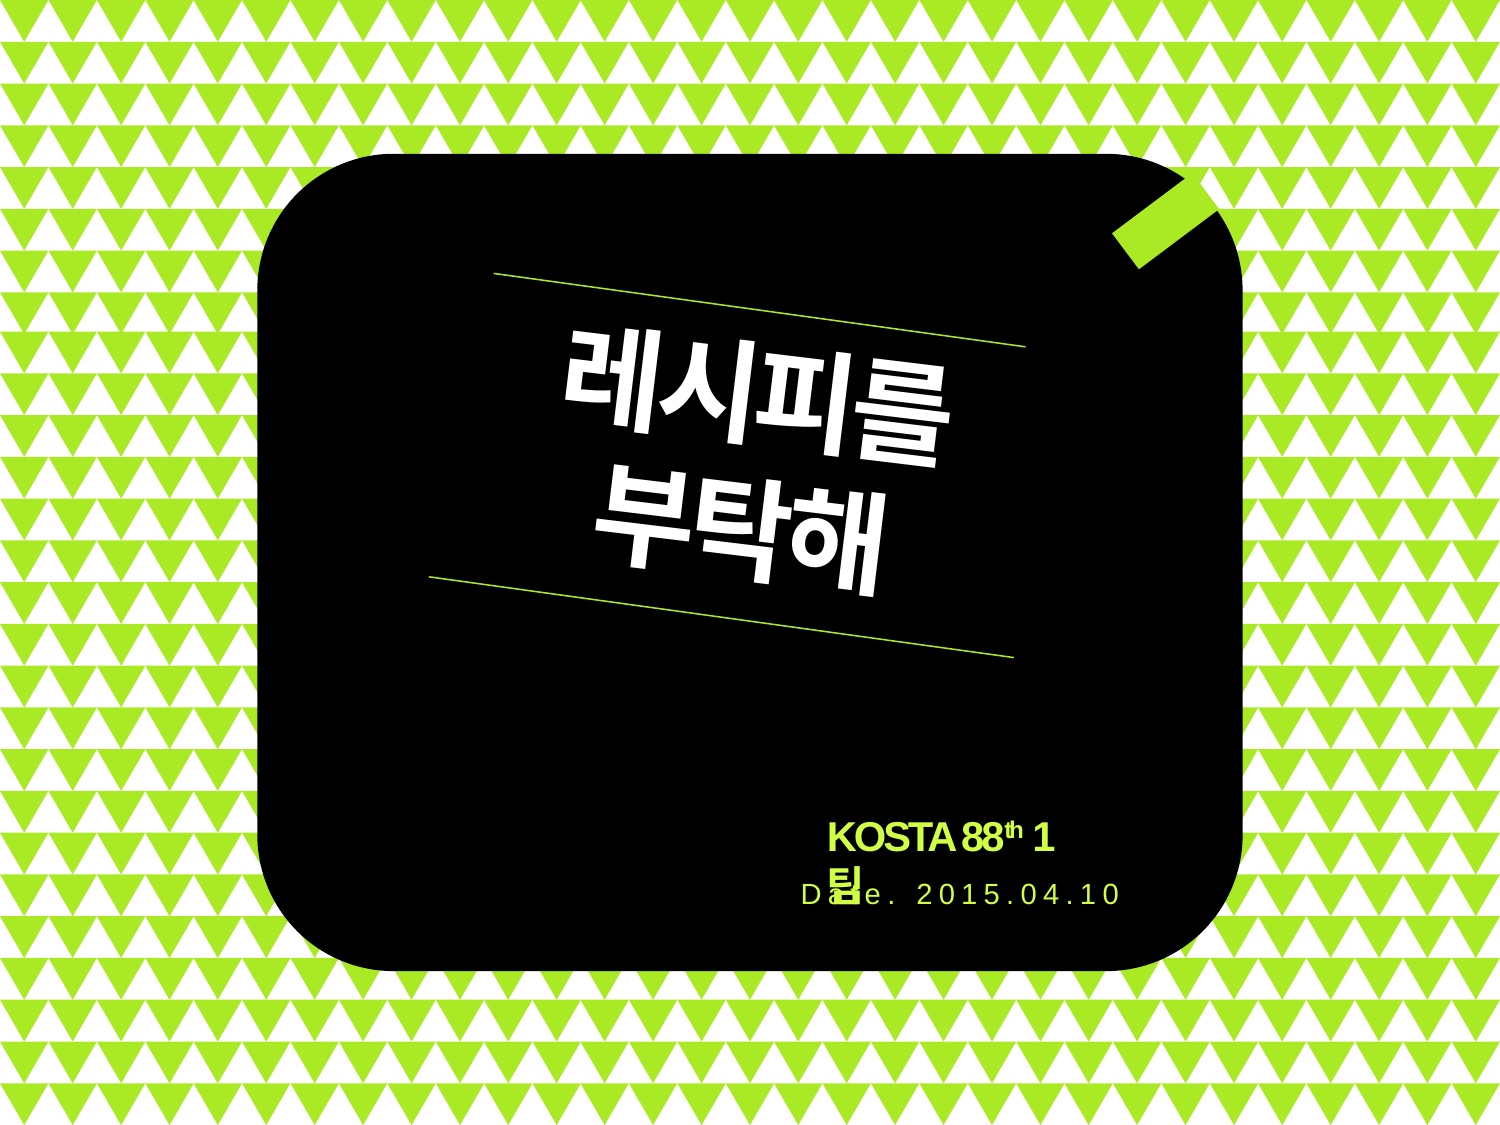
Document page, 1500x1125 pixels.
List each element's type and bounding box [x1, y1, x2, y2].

text_box [520, 316, 1138, 919]
text_box [255, 151, 1245, 974]
text_box [493, 273, 1026, 348]
text_box [428, 576, 1015, 658]
text_box [1109, 171, 1222, 272]
